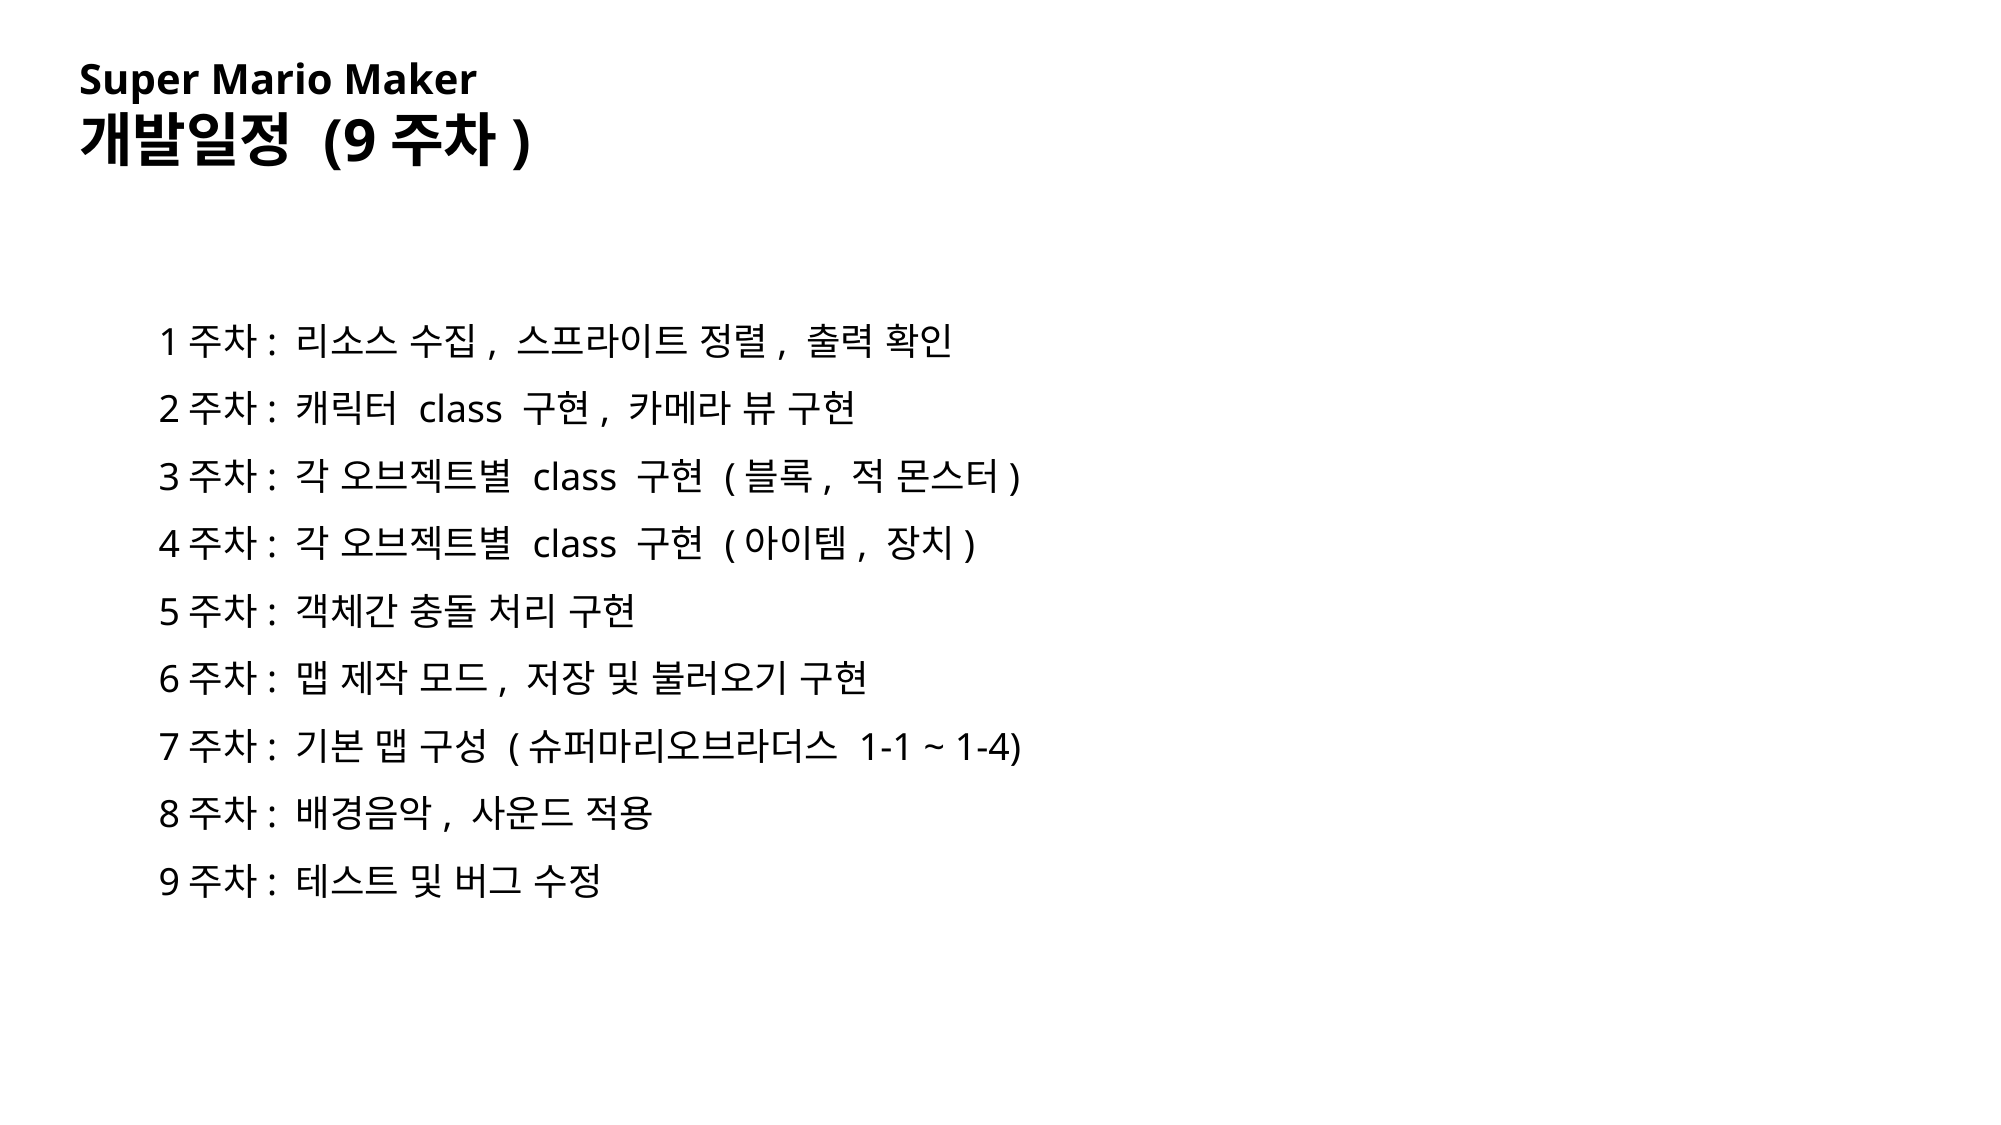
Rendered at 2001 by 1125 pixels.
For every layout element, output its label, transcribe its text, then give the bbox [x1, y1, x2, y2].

text_box 1주차: 리소스 수집, 스프라이트 정렬, 출력 확인 2주차: 캐릭터 class 구현, 카메라 뷰 구현 3주차: 각 오브젝트별 class 구현 (블록, 적 몬스터) 4주차: 각 오브젝트별 class 구현 (아이템, 장치) 5주차: 객체간 충돌 처리 구현 6주차: 맵 제작 모드, 저장 및 불러오기 구현 7주차: 기본 맵 구성 (슈퍼마리오브라더스 1-1 ~ 1-4) 8주차: 배경음악, 사운드 적용 9주차: 테스트 및 버그 수정 [143, 287, 1427, 910]
text_box Super Mario Maker 개발일정 (9주차) [64, 45, 546, 181]
